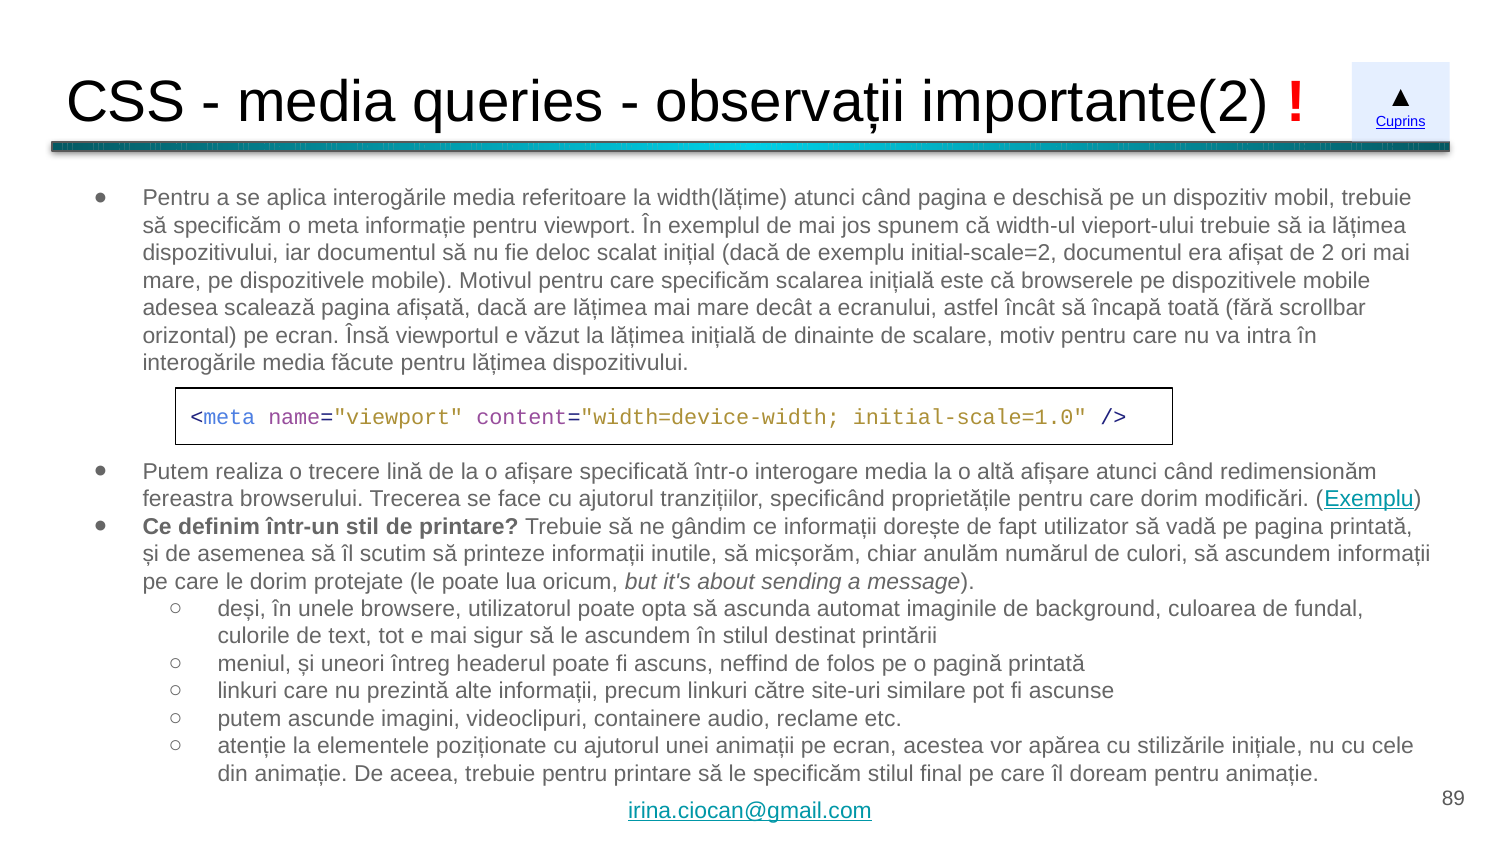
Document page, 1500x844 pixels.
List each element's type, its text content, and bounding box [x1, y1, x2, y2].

text_box <meta name="viewport" content="width=device-width; initial-scale=1.0" /> [175, 387, 1173, 441]
text_box irina.ciocan@gmail.com [613, 795, 889, 837]
text_box Putem realiza o trecere lină de la o afișare specificată într-o interogare media la o altă afișare atunci când redimensionăm fereastra browserului. Trecerea se face cu ajutorul tranzițiilor, specificând proprietățile pentru care dorim modificări. (Exemplu) Ce definim într-un stil de printare? Trebuie să ne gândim ce informații dorește de fapt utilizator să vadă pe pagina printată, și de asemenea să îl scutim să printeze informații inutile, să micșorăm, chiar anulăm numărul de culori, să ascundem informații pe care le dorim protejate (le poate lua oricum, but it's about sending a message). deși, în unele browsere, utilizatorul poate opta să ascunda automat imaginile de background, culoarea de fundal, culorile de text, tot e mai sigur să le ascundem în stilul destinat printării meniul, și uneori întreg headerul poate fi ascuns, neffind de folos pe o pagină printată linkuri care nu prezintă alte informații, precum linkuri către site-uri similare pot fi ascunse putem ascunde imagini, videoclipuri, containere audio, reclame etc. atenție la elementele poziționate cu ajutorul unei animații pe ecran, acestea vor apărea cu stilizările inițiale, nu cu cele din animație. De aceea, trebuie pentru printare să le specificăm stilul final pe care îl doream pentru animație. [52, 441, 1450, 793]
text_box [51, 141, 1450, 151]
slide_number ‹#› [1389, 764, 1480, 830]
title CSS - media queries - observații importante(2) ! [51, 48, 1449, 139]
text_box ▲ Cuprins [1351, 62, 1450, 142]
text_box Pentru a se aplica interogările media referitoare la width(lățime) atunci când pagina e deschisă pe un dispozitiv mobil, trebuie să specificăm o meta informație pentru viewport. În exemplul de mai jos spunem că width-ul vieport-ului trebuie să ia lățimea dispozitivului, iar documentul să nu fie deloc scalat inițial (dacă de exemplu initial-scale=2, documentul era afișat de 2 ori mai mare, pe dispozitivele mobile). Motivul pentru care specificăm scalarea inițială este că browserele pe dispozitivele mobile adesea scalează pagina afișată, dacă are lățimea mai mare decât a ecranului, astfel încât să încapă toată (fără scrollbar orizontal) pe ecran. Însă viewportul e văzut la lățimea inițială de dinainte de scalare, motiv pentru care nu va intra în interogările media făcute pentru lățimea dispozitivului. [52, 167, 1450, 395]
